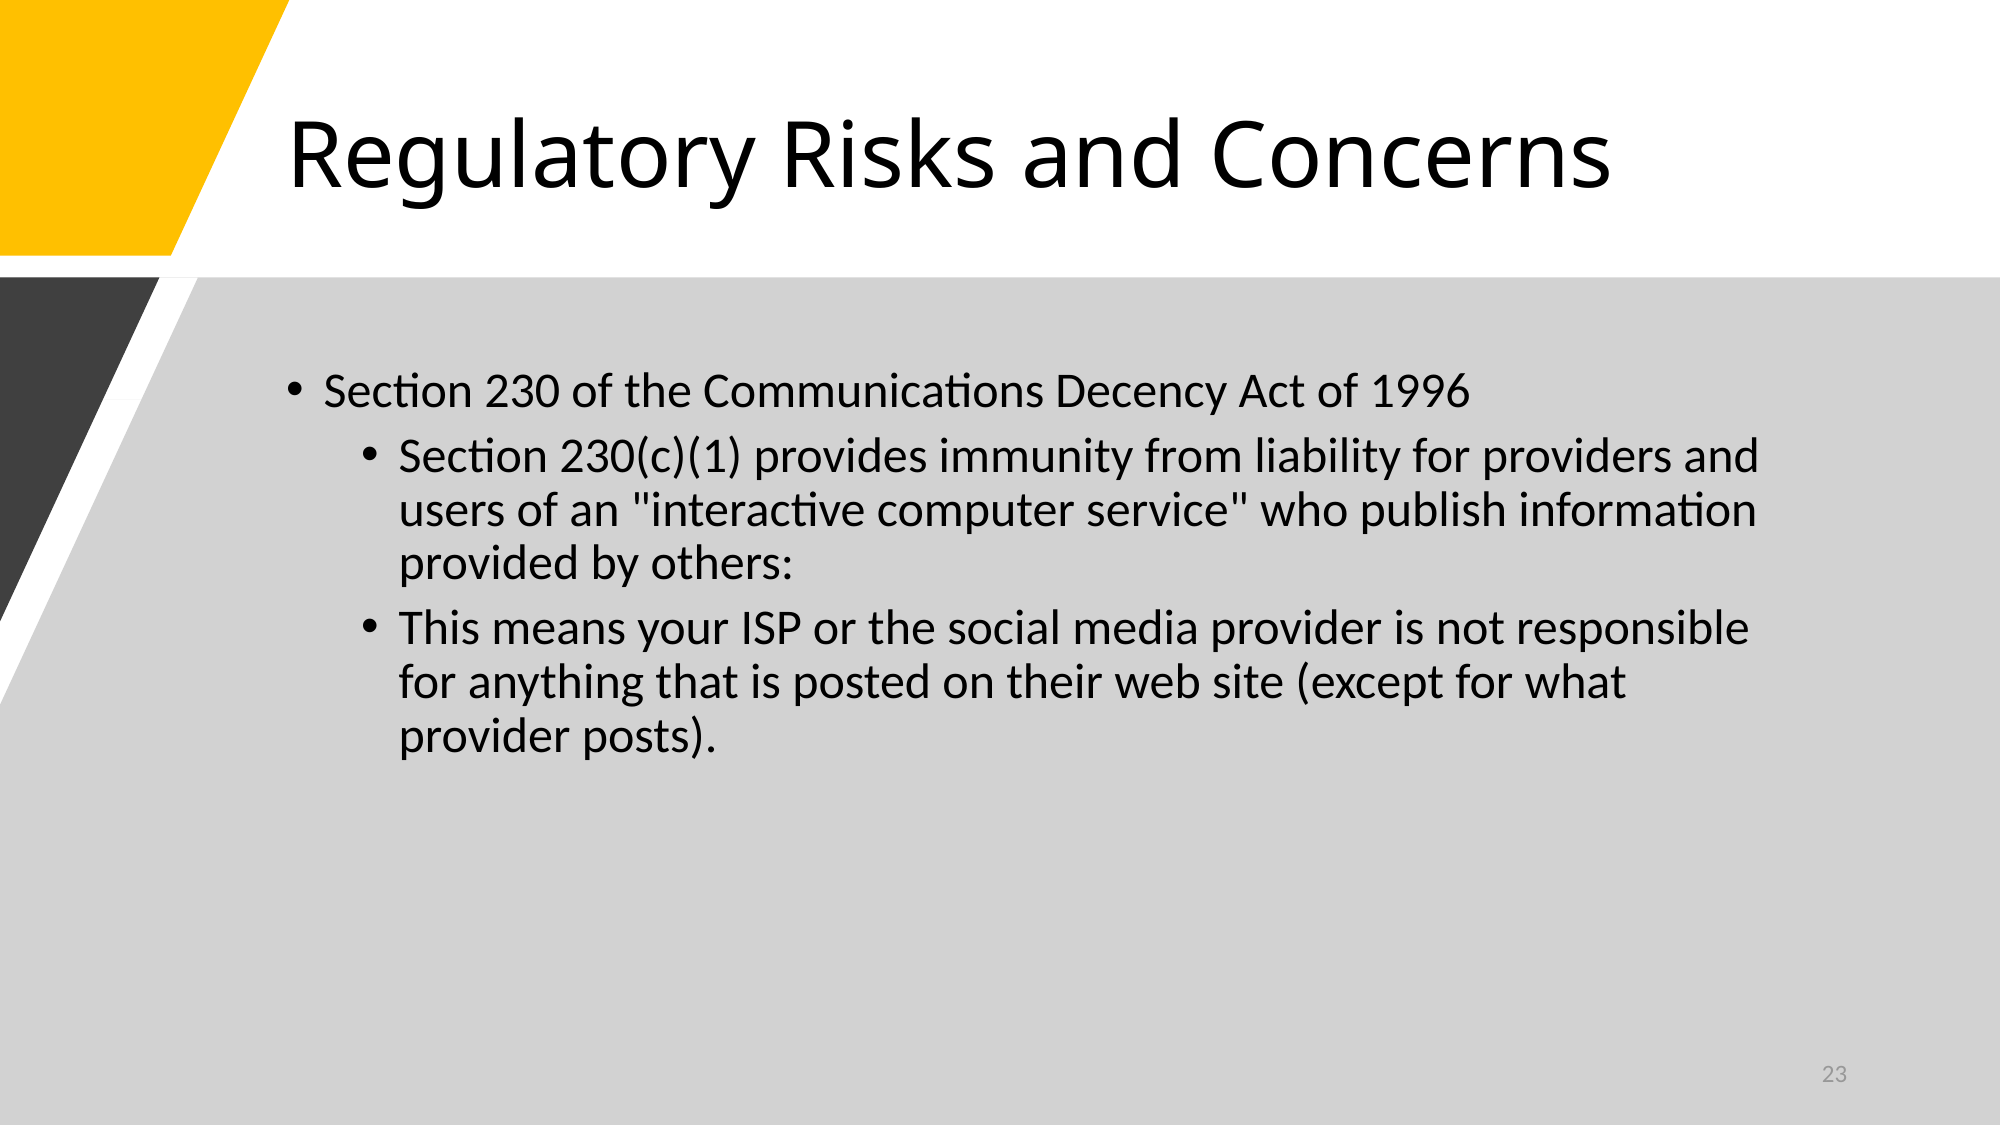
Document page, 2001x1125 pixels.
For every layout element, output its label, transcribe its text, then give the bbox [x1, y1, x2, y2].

list Section 230 of the Communications Decency Act of 1996 Section 230(c)(1) provides immunity from liability for providers and users of an "interactive computer service" who publish information provided by others: This means your ISP or the social media provider is not responsible for anything that is posted on their web site (except for what provider posts). [271, 356, 1808, 1020]
text_box [0, 276, 162, 622]
slide_number 23 [1412, 1042, 1863, 1103]
title Regulatory Risks and Concerns [271, 60, 1808, 255]
text_box [0, 276, 2000, 1125]
text_box [0, 0, 291, 257]
